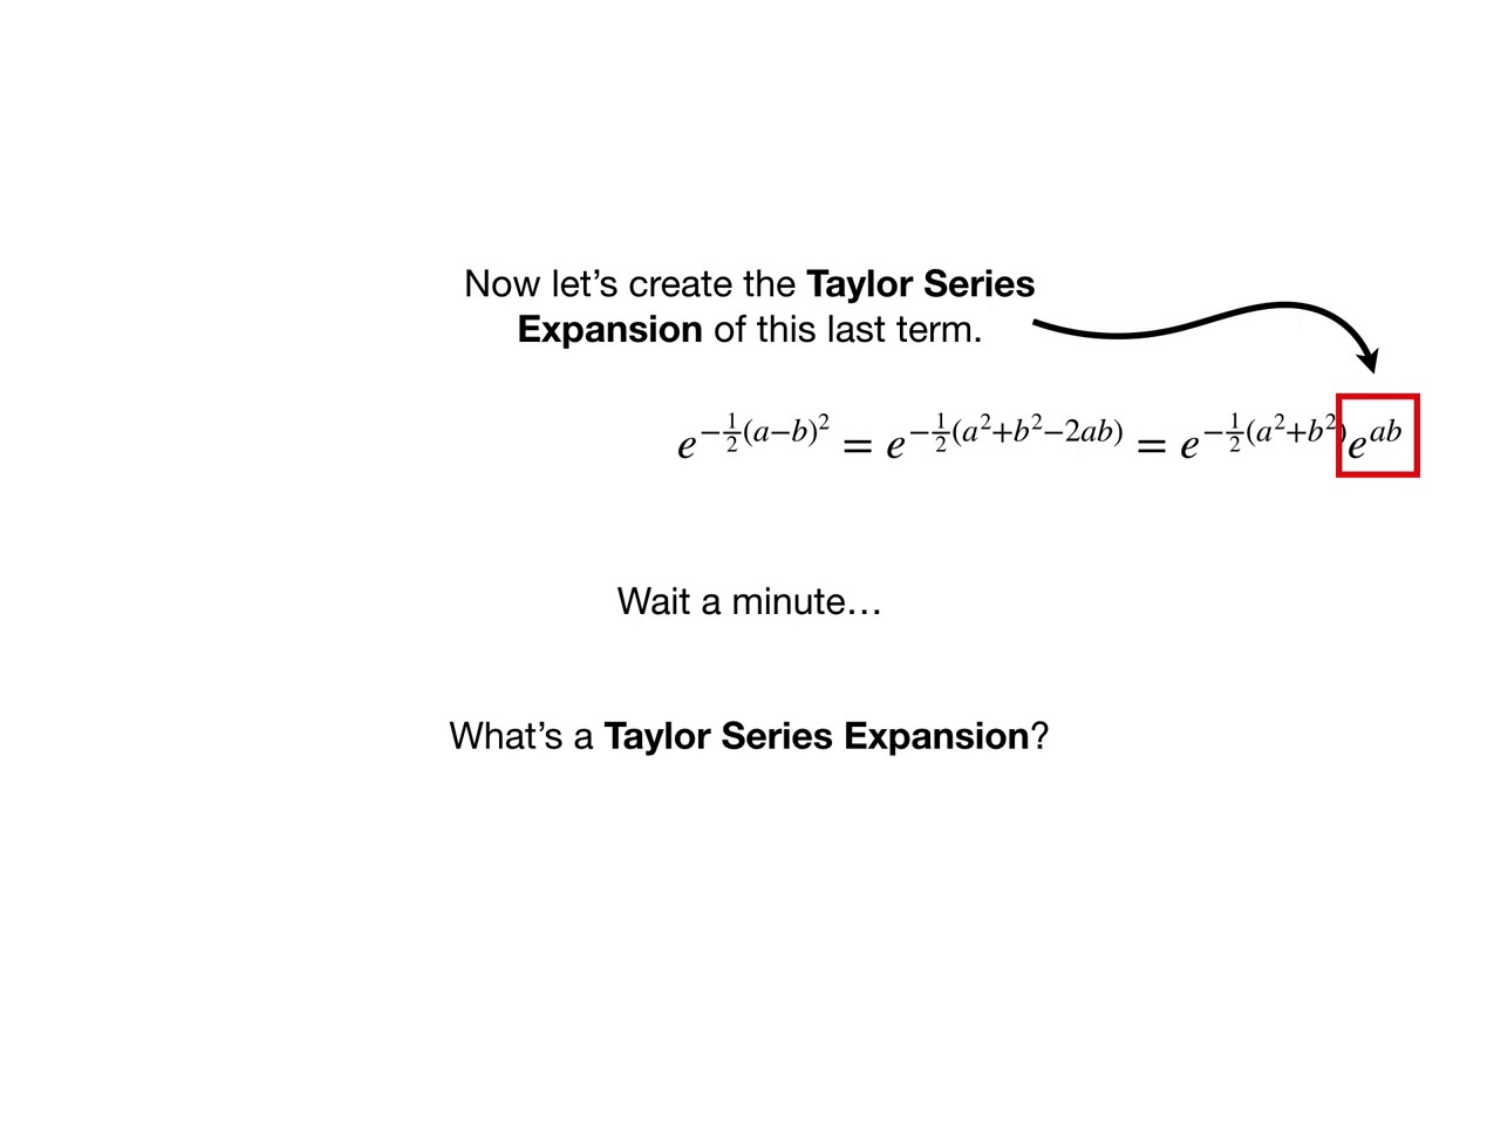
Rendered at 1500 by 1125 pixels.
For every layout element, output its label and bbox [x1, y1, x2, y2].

picture [0, 140, 1500, 985]
